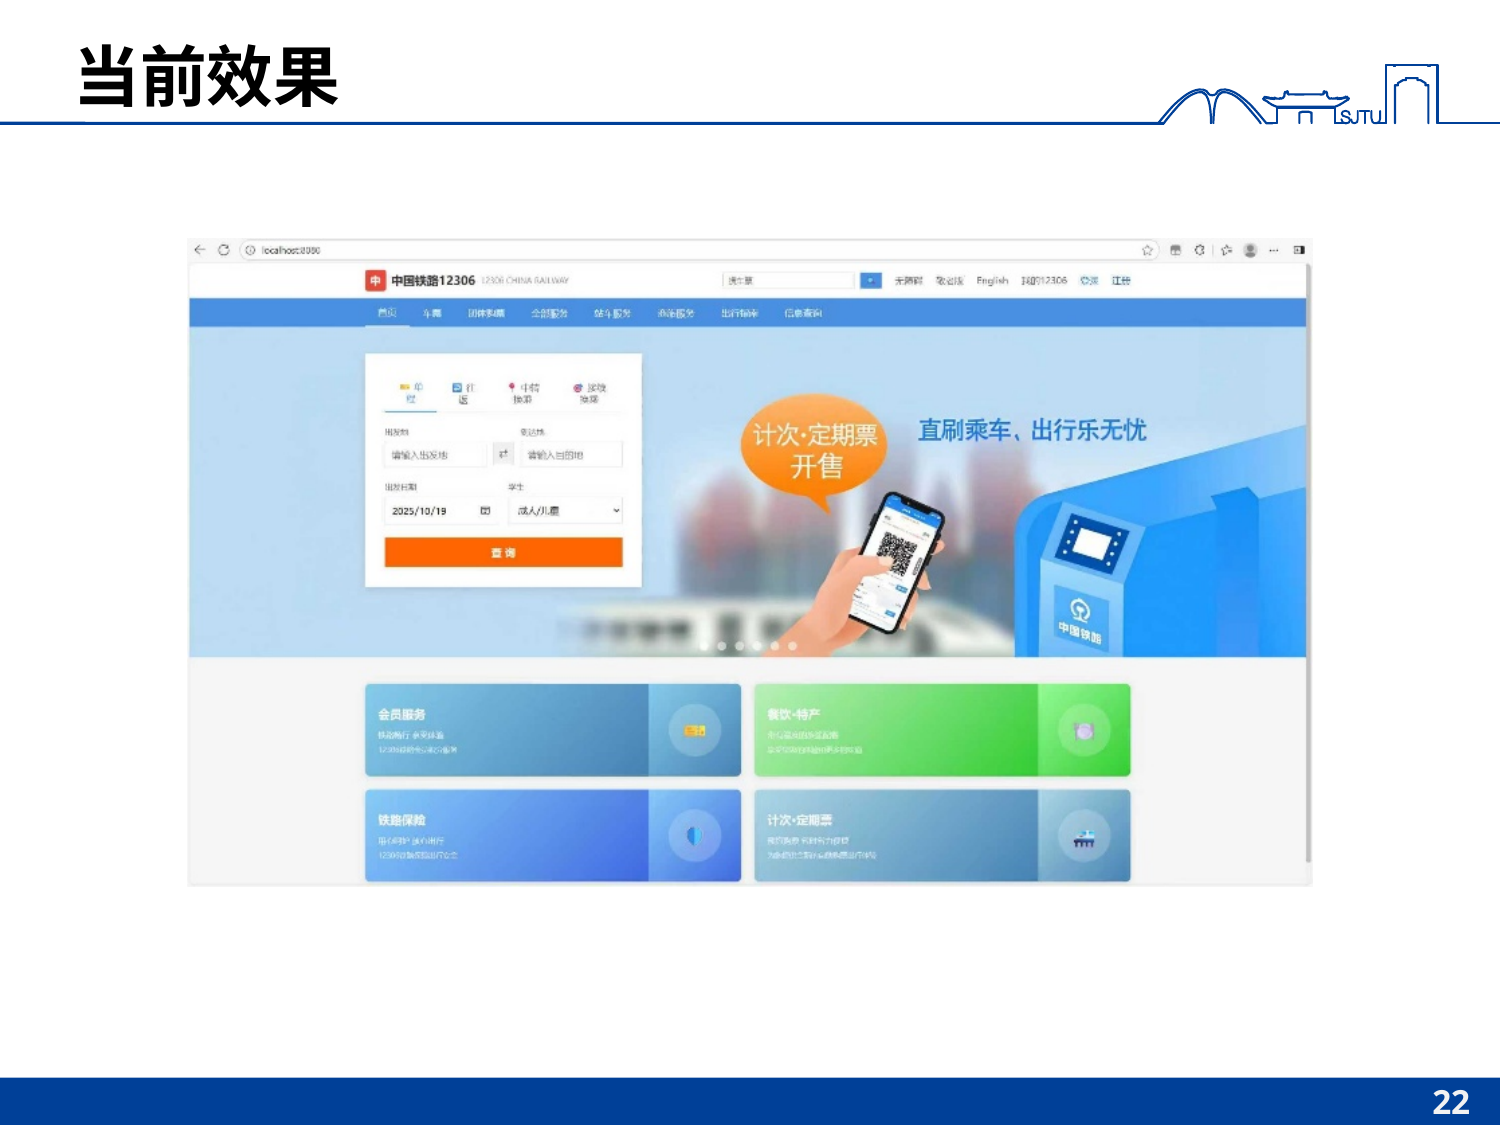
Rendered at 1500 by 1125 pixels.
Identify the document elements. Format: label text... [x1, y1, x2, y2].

picture [187, 238, 1313, 887]
title 当前效果 [58, 29, 1439, 124]
